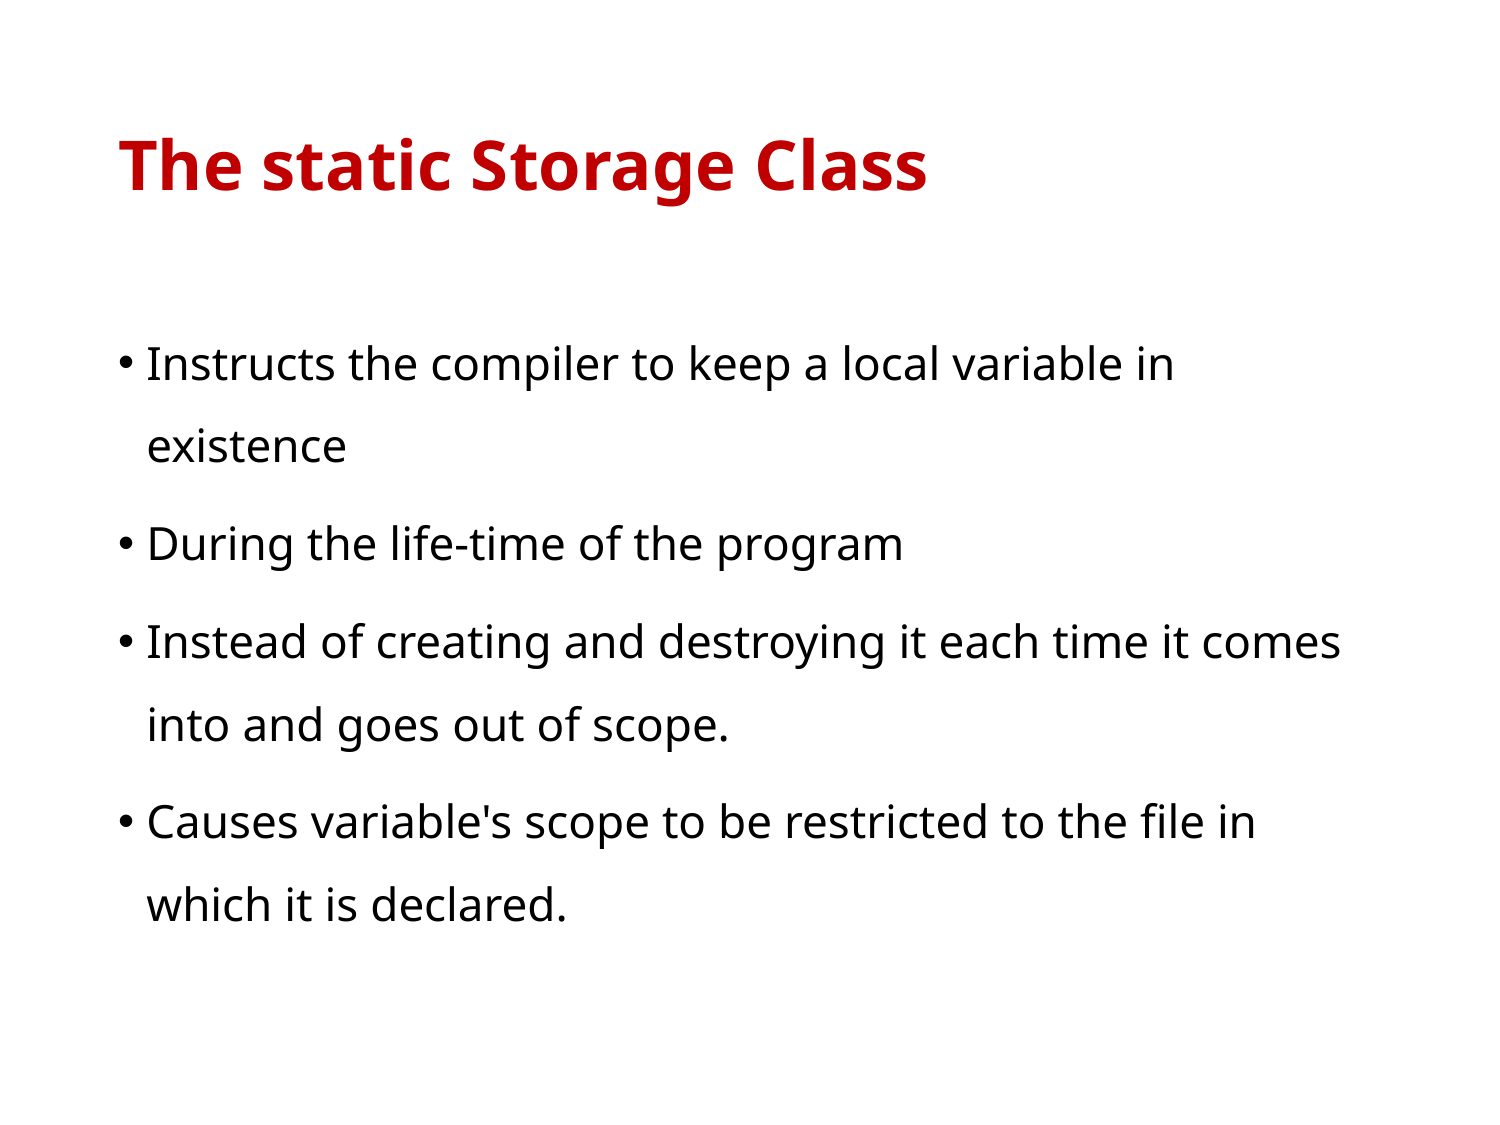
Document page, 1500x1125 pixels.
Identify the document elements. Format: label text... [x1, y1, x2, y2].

title The static Storage Class [103, 59, 1397, 278]
list Instructs the compiler to keep a local variable in existence During the life-time of the program Instead of creating and destroying it each time it comes into and goes out of scope. Causes variable's scope to be restricted to the file in which it is declared. [103, 299, 1397, 1014]
